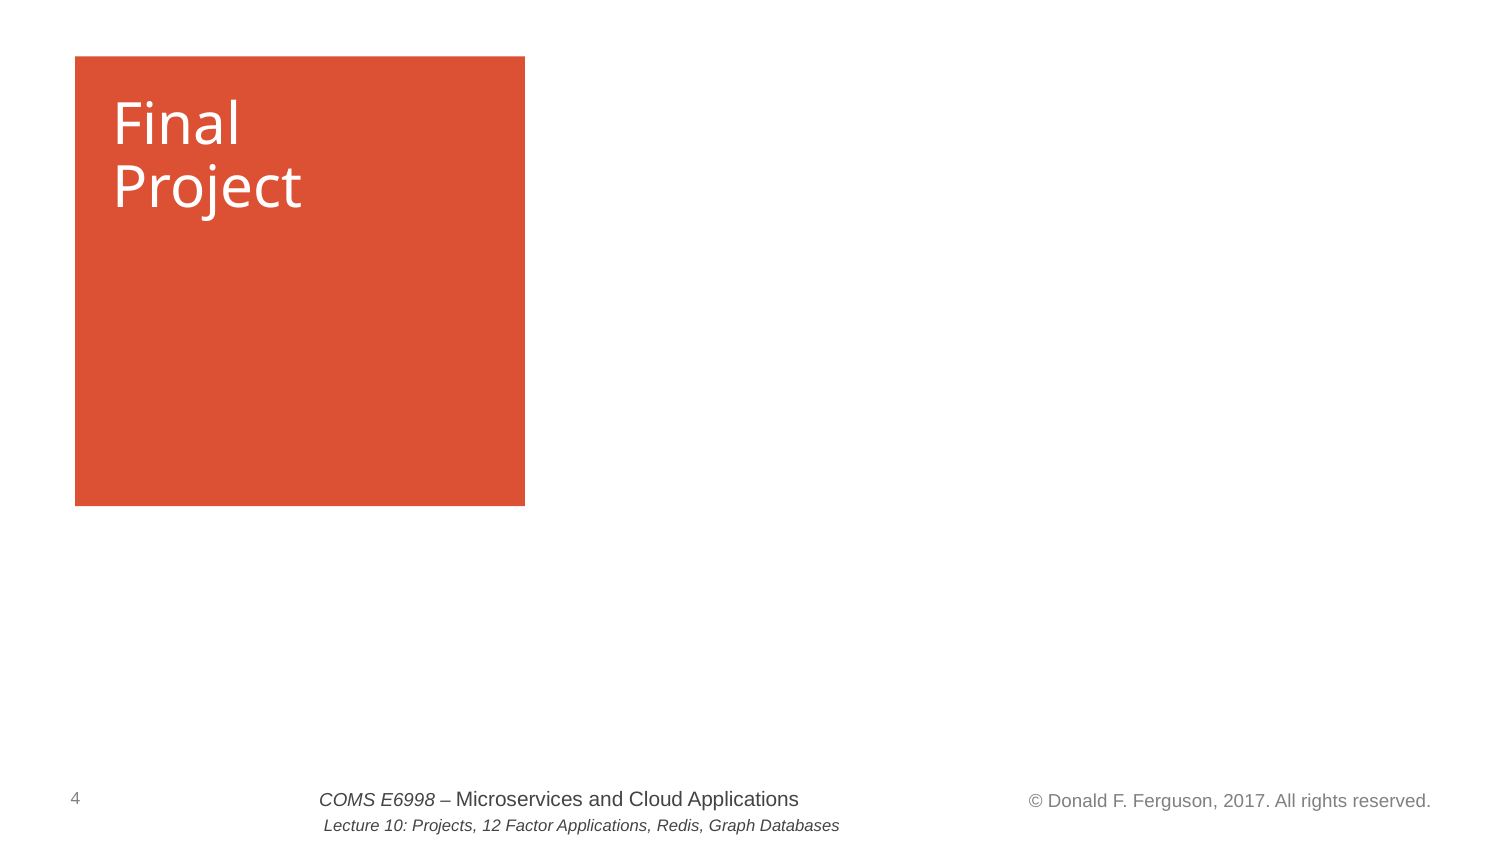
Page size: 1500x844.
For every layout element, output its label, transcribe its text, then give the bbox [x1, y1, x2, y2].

title Final Project [74, 56, 526, 507]
